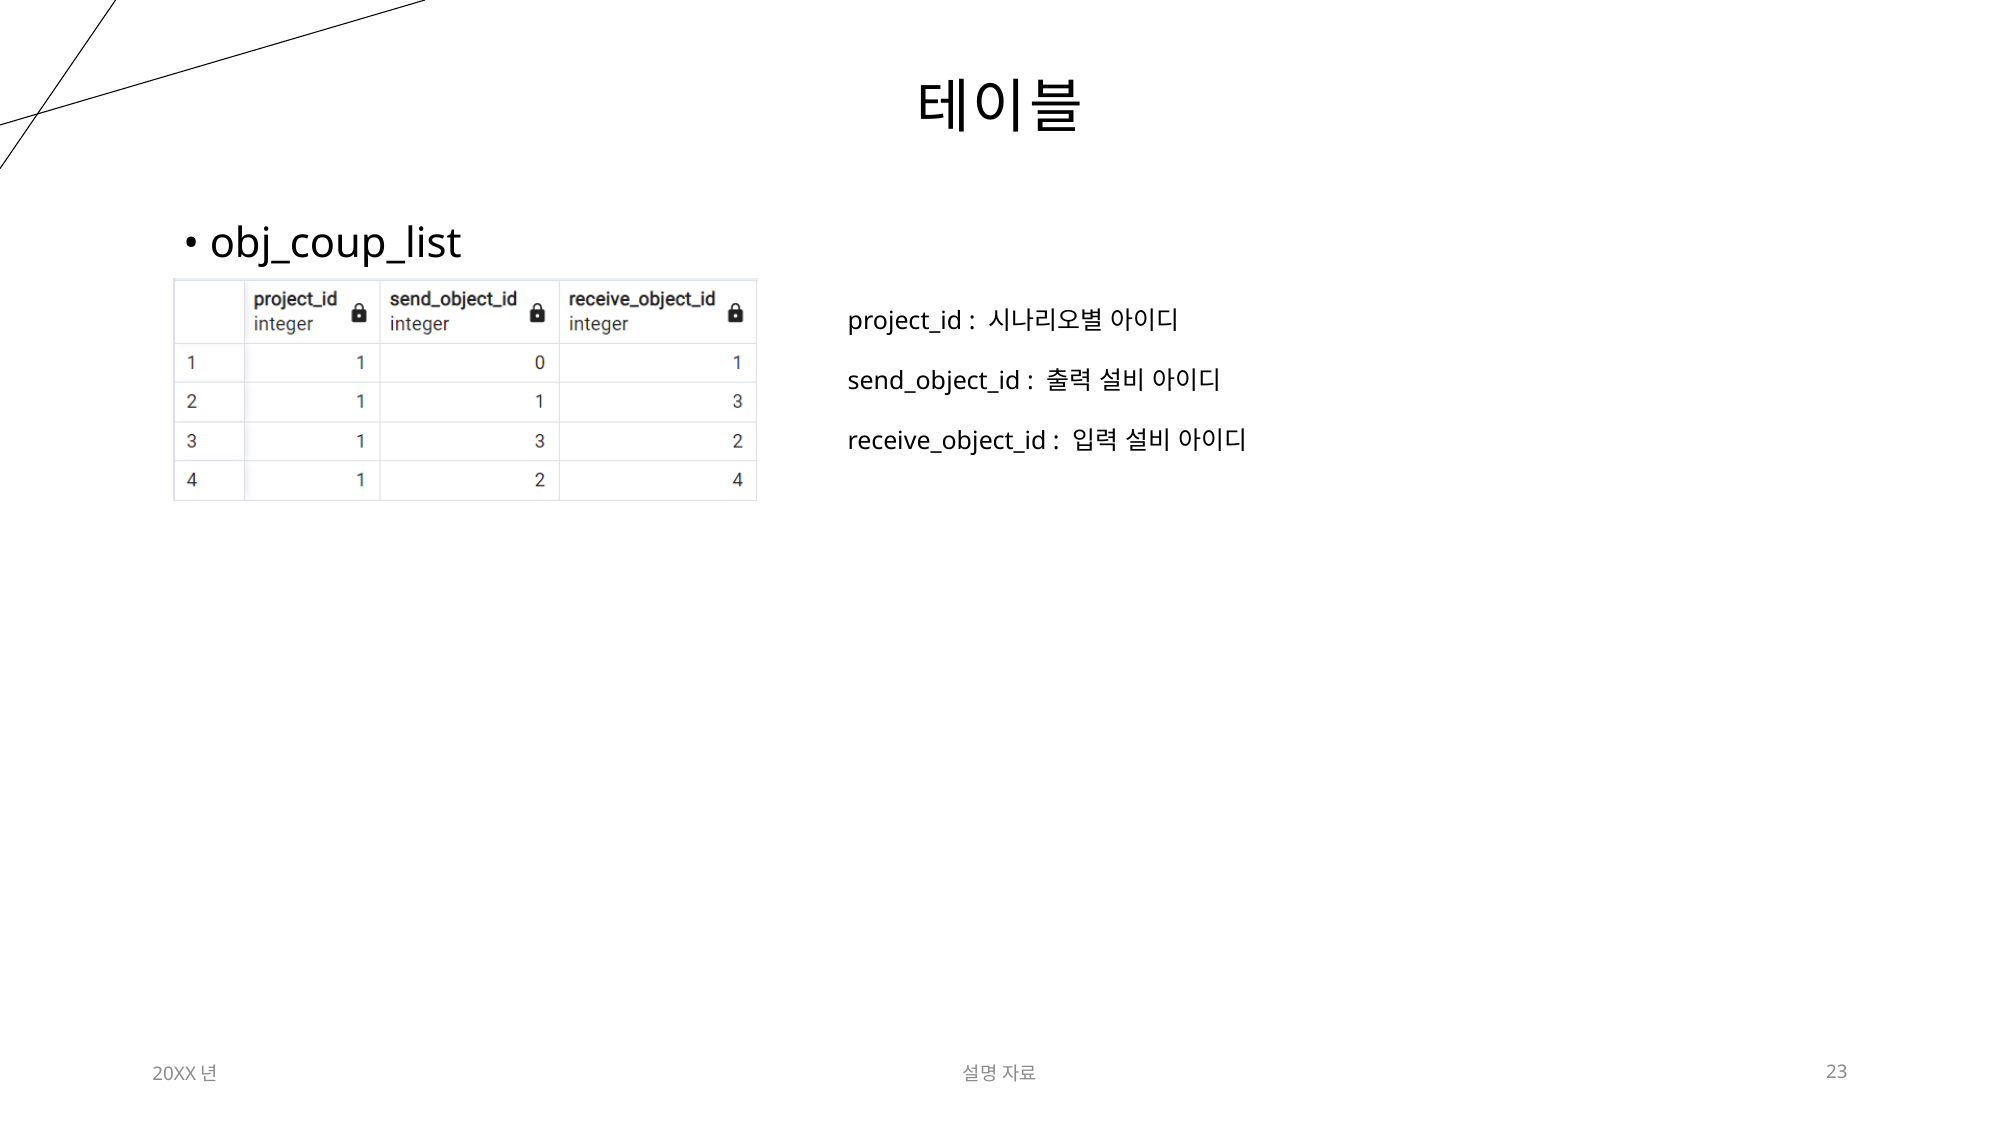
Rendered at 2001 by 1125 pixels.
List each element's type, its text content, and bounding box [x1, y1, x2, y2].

picture [173, 278, 758, 501]
footer 설명 자료 [662, 1042, 1338, 1103]
slide_number 20XX년 [137, 1042, 588, 1103]
text_box • obj_coup_list [168, 208, 477, 273]
slide_number 23 [1412, 1042, 1863, 1103]
text_box 테이블 [137, 0, 1863, 218]
text_box project_id : 시나리오별 아이디 send_object_id : 출력 설비 아이디 receive_object_id : 입력 설비 아이디 [833, 267, 1263, 462]
